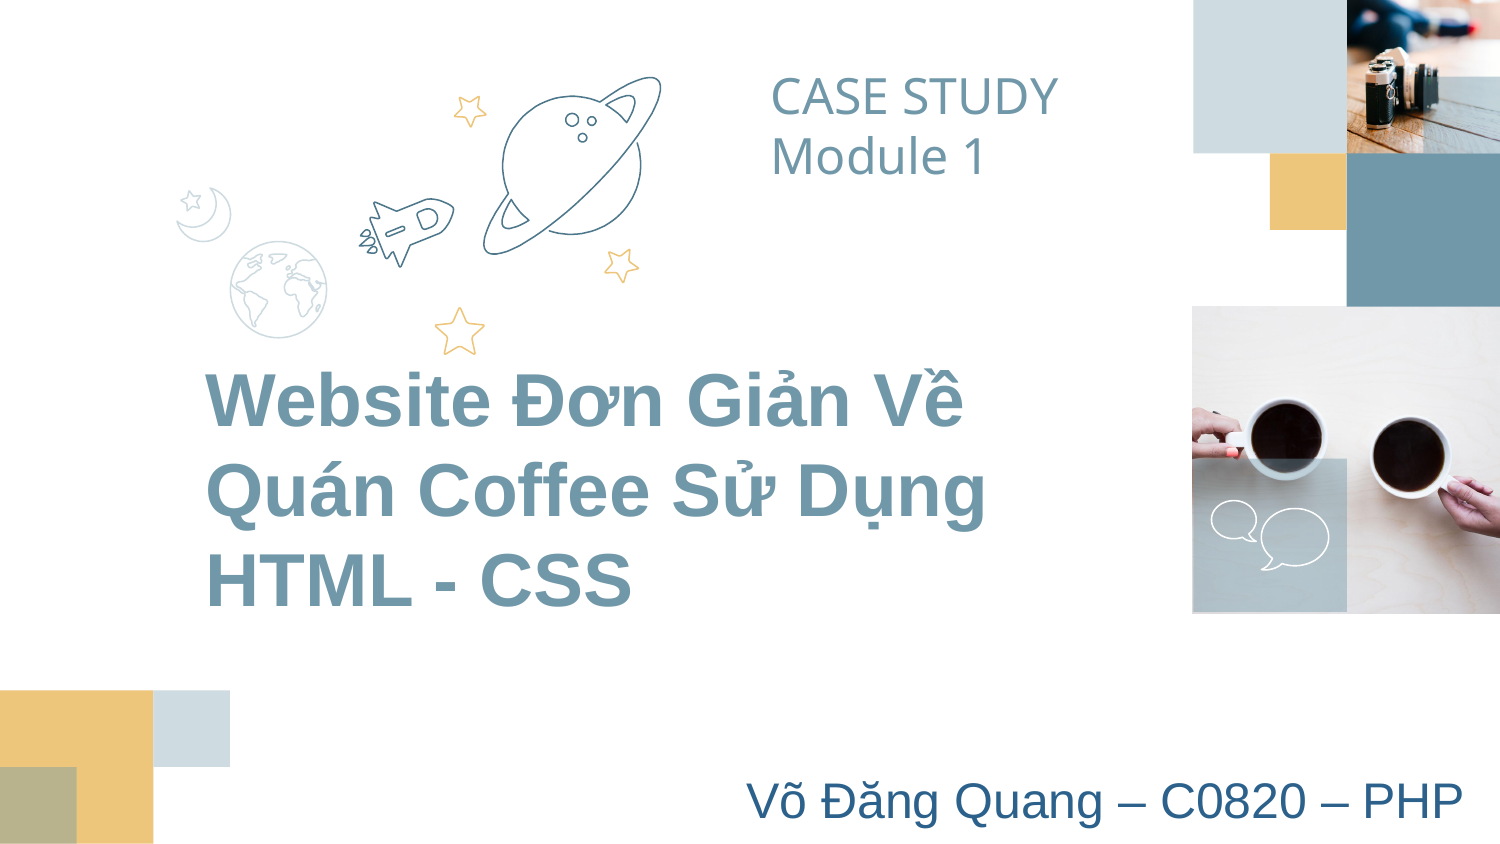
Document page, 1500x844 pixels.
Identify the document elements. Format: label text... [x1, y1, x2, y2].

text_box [483, 77, 661, 255]
picture [1347, 0, 1500, 153]
picture [1192, 306, 1500, 614]
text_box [366, 188, 444, 267]
title Website Đơn Giản Về Quán Coffee Sử Dụng HTML - CSS [190, 319, 1049, 637]
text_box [230, 241, 327, 339]
text_box Võ Đăng Quang – C0820 – PHP [731, 736, 1494, 844]
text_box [176, 187, 231, 242]
text_box CASE STUDY Module 1 [755, 37, 1144, 200]
